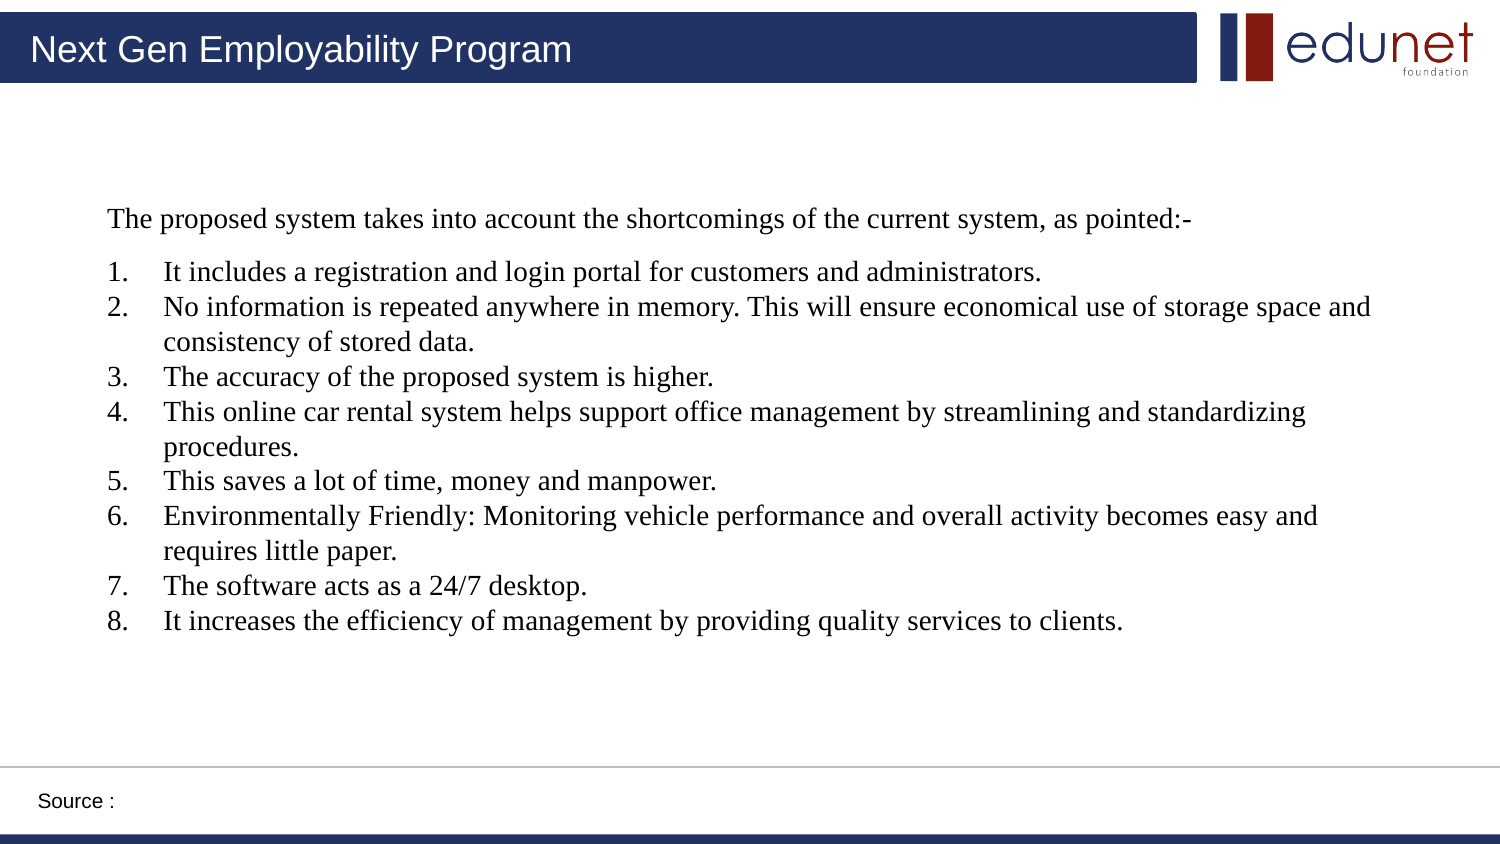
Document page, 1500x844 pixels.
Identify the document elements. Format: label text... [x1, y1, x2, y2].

text_box Source : [22, 776, 139, 826]
text_box The proposed system takes into account the shortcomings of the current system, as pointed:- It includes a registration and login portal for customers and administrators. No information is repeated anywhere in memory. This will ensure economical use of storage space and consistency of stored data. The accuracy of the proposed system is higher. This online car rental system helps support office management by streamlining and standardizing procedures. This saves a lot of time, money and manpower. Environmentally Friendly: Monitoring vehicle performance and overall activity becomes easy and requires little paper. The software acts as a 24/7 desktop. It increases the efficiency of management by providing quality services to clients. [92, 174, 1408, 749]
picture [1279, 14, 1482, 83]
